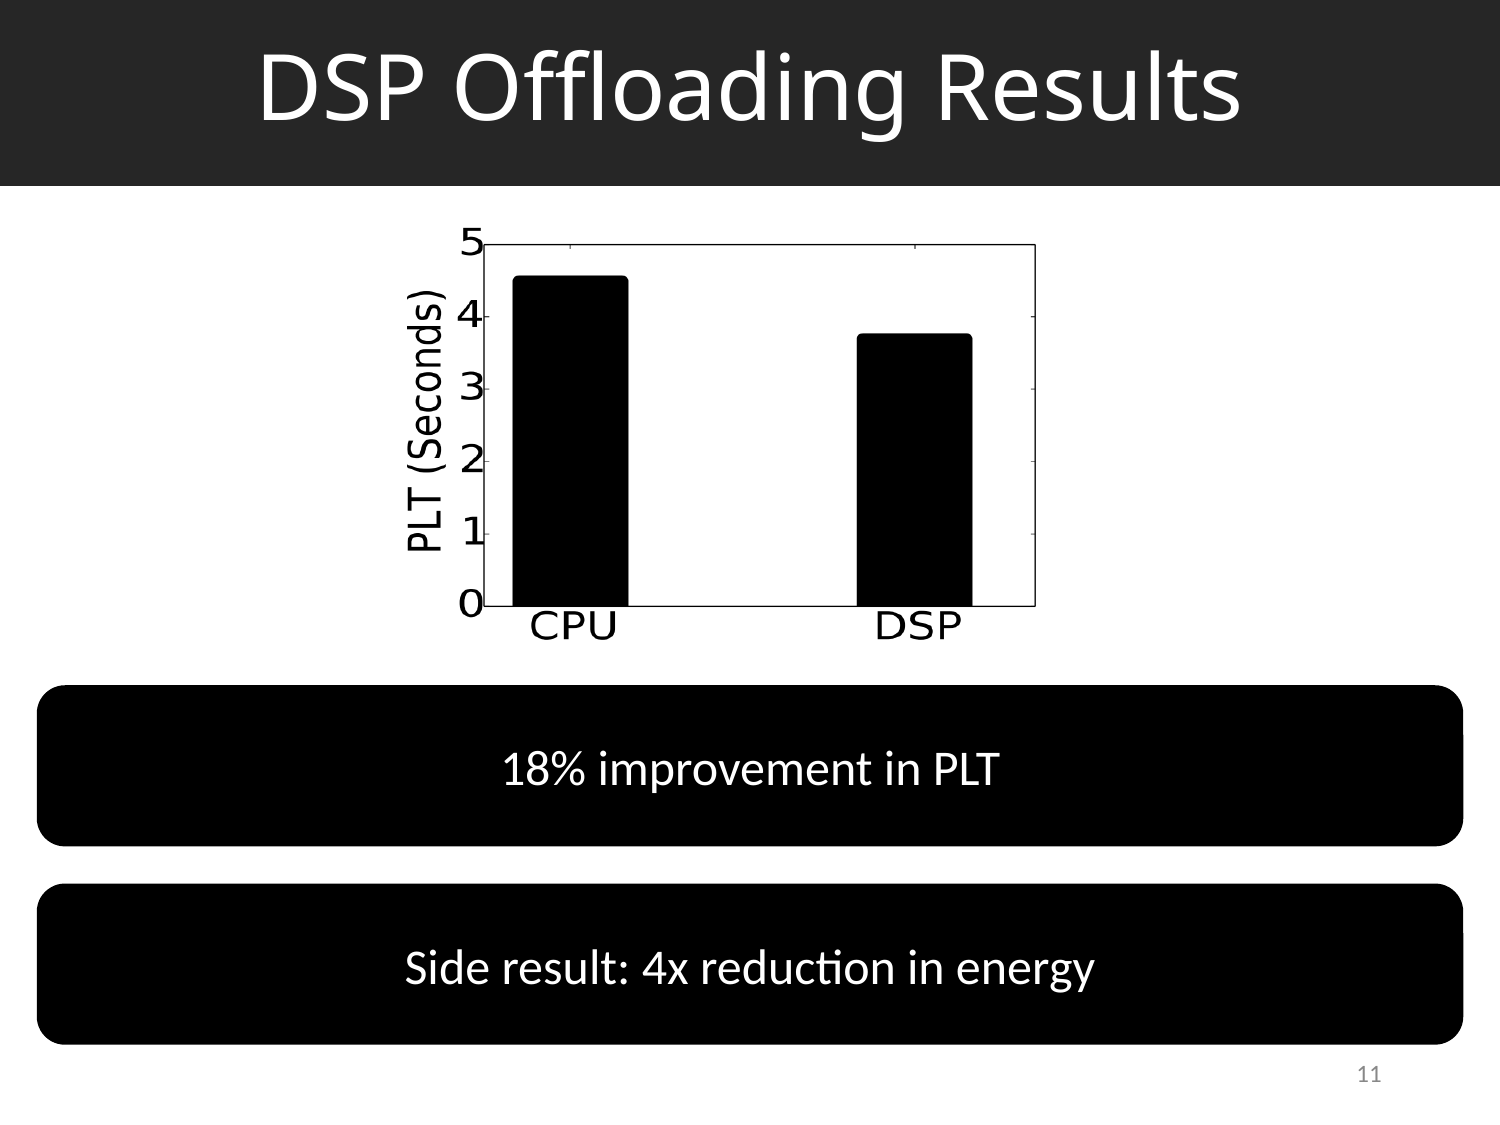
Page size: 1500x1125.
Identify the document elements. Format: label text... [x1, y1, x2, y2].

picture [395, 198, 1105, 650]
text_box 18% improvement in PLT [36, 685, 1464, 847]
slide_number 11 [1059, 1045, 1397, 1103]
text_box Side result: 4x reduction in energy [36, 883, 1464, 1045]
title DSP Offloading Results [0, 0, 1500, 186]
